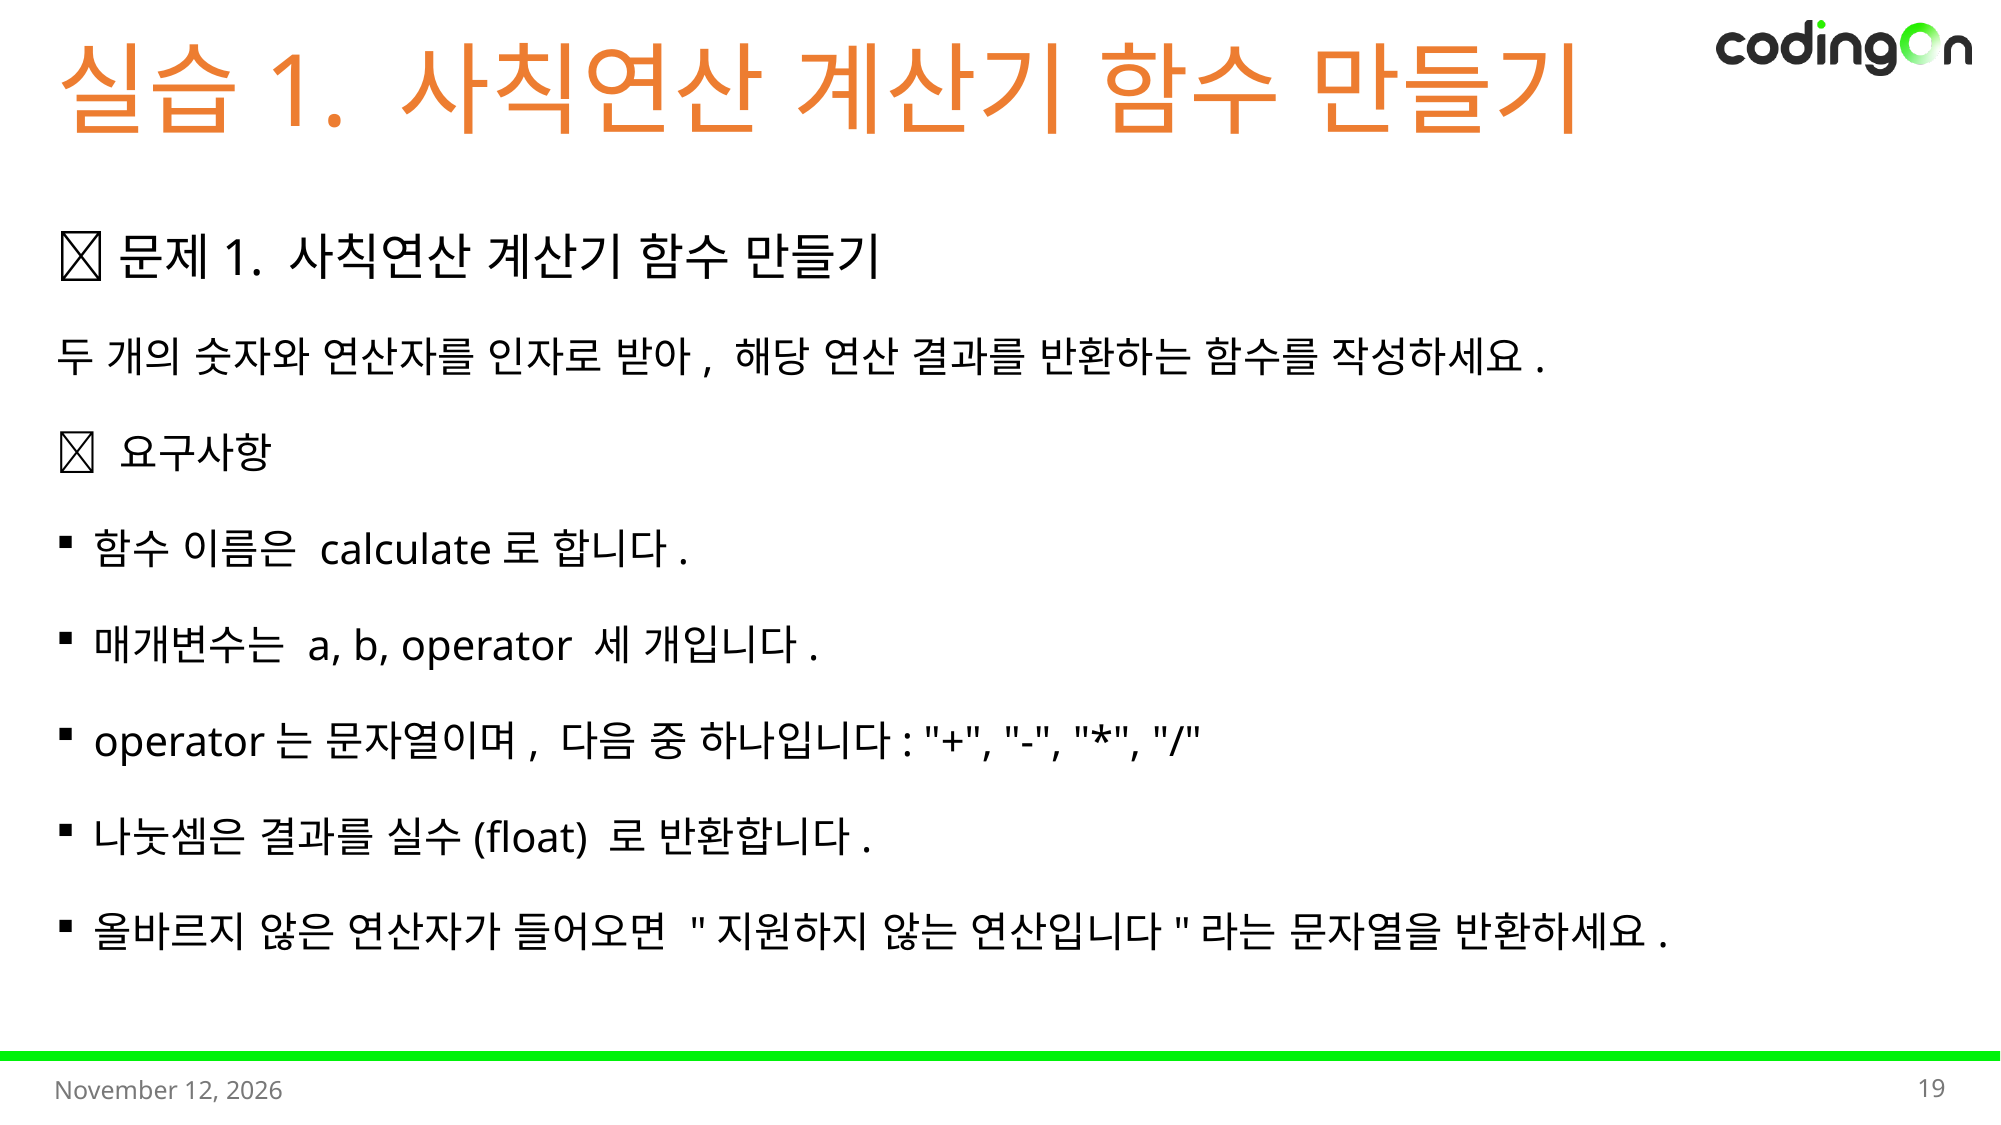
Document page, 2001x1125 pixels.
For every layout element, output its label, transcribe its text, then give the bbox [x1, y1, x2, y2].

list 📌문제1. 사칙연산 계산기 함수 만들기 두 개의 숫자와 연산자를 인자로 받아, 해당 연산 결과를 반환하는 함수를 작성하세요. ✅ 요구사항 함수 이름은 calculate로 합니다. 매개변수는 a, b, operator 세 개입니다. operator는 문자열이며, 다음 중 하나입니다: "+", "-", "*", "/" 나눗셈은 결과를 실수(float) 로 반환합니다. 올바르지 않은 연산자가 들어오면 "지원하지 않는 연산입니다"라는 문자열을 반환하세요. [41, 187, 1951, 1029]
slide_number 2025년 9월 [39, 1061, 490, 1122]
picture [1767, 20, 1972, 76]
slide_number 19 [1510, 1059, 1961, 1120]
text_box 실습1. 사칙연산 계산기 함수 만들기 [41, 0, 1767, 188]
